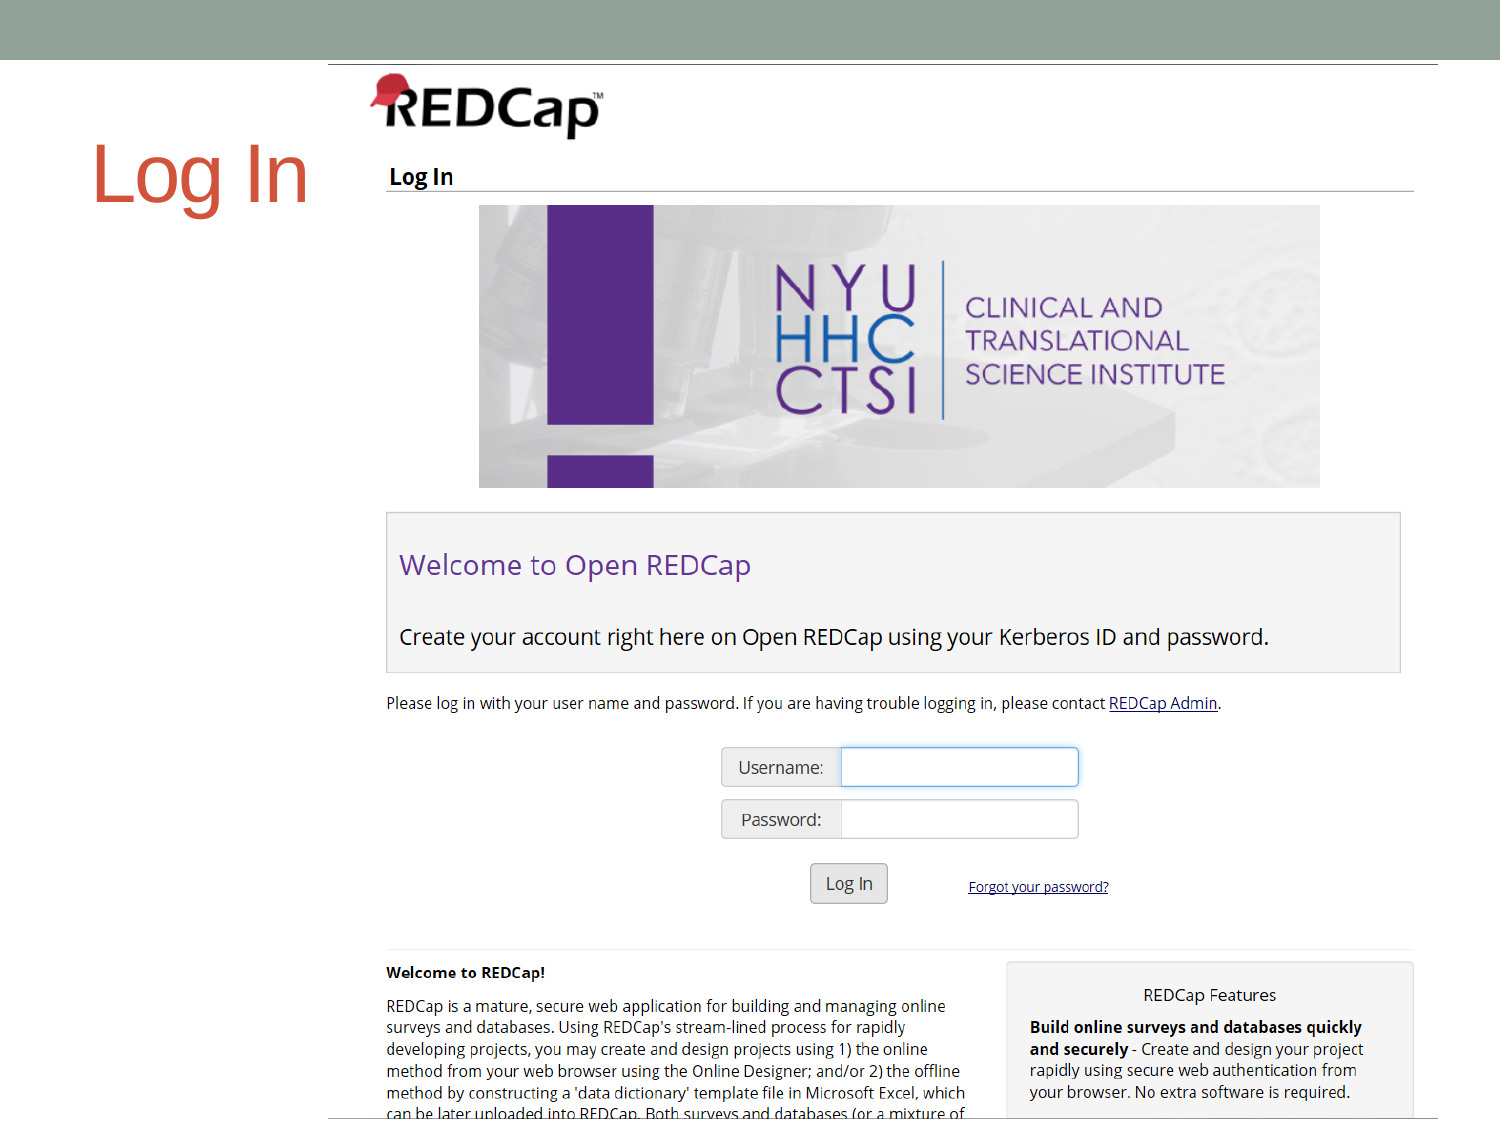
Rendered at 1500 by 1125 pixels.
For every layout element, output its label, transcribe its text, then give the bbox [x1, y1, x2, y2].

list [327, 63, 1438, 1120]
title Log In [75, 87, 325, 250]
